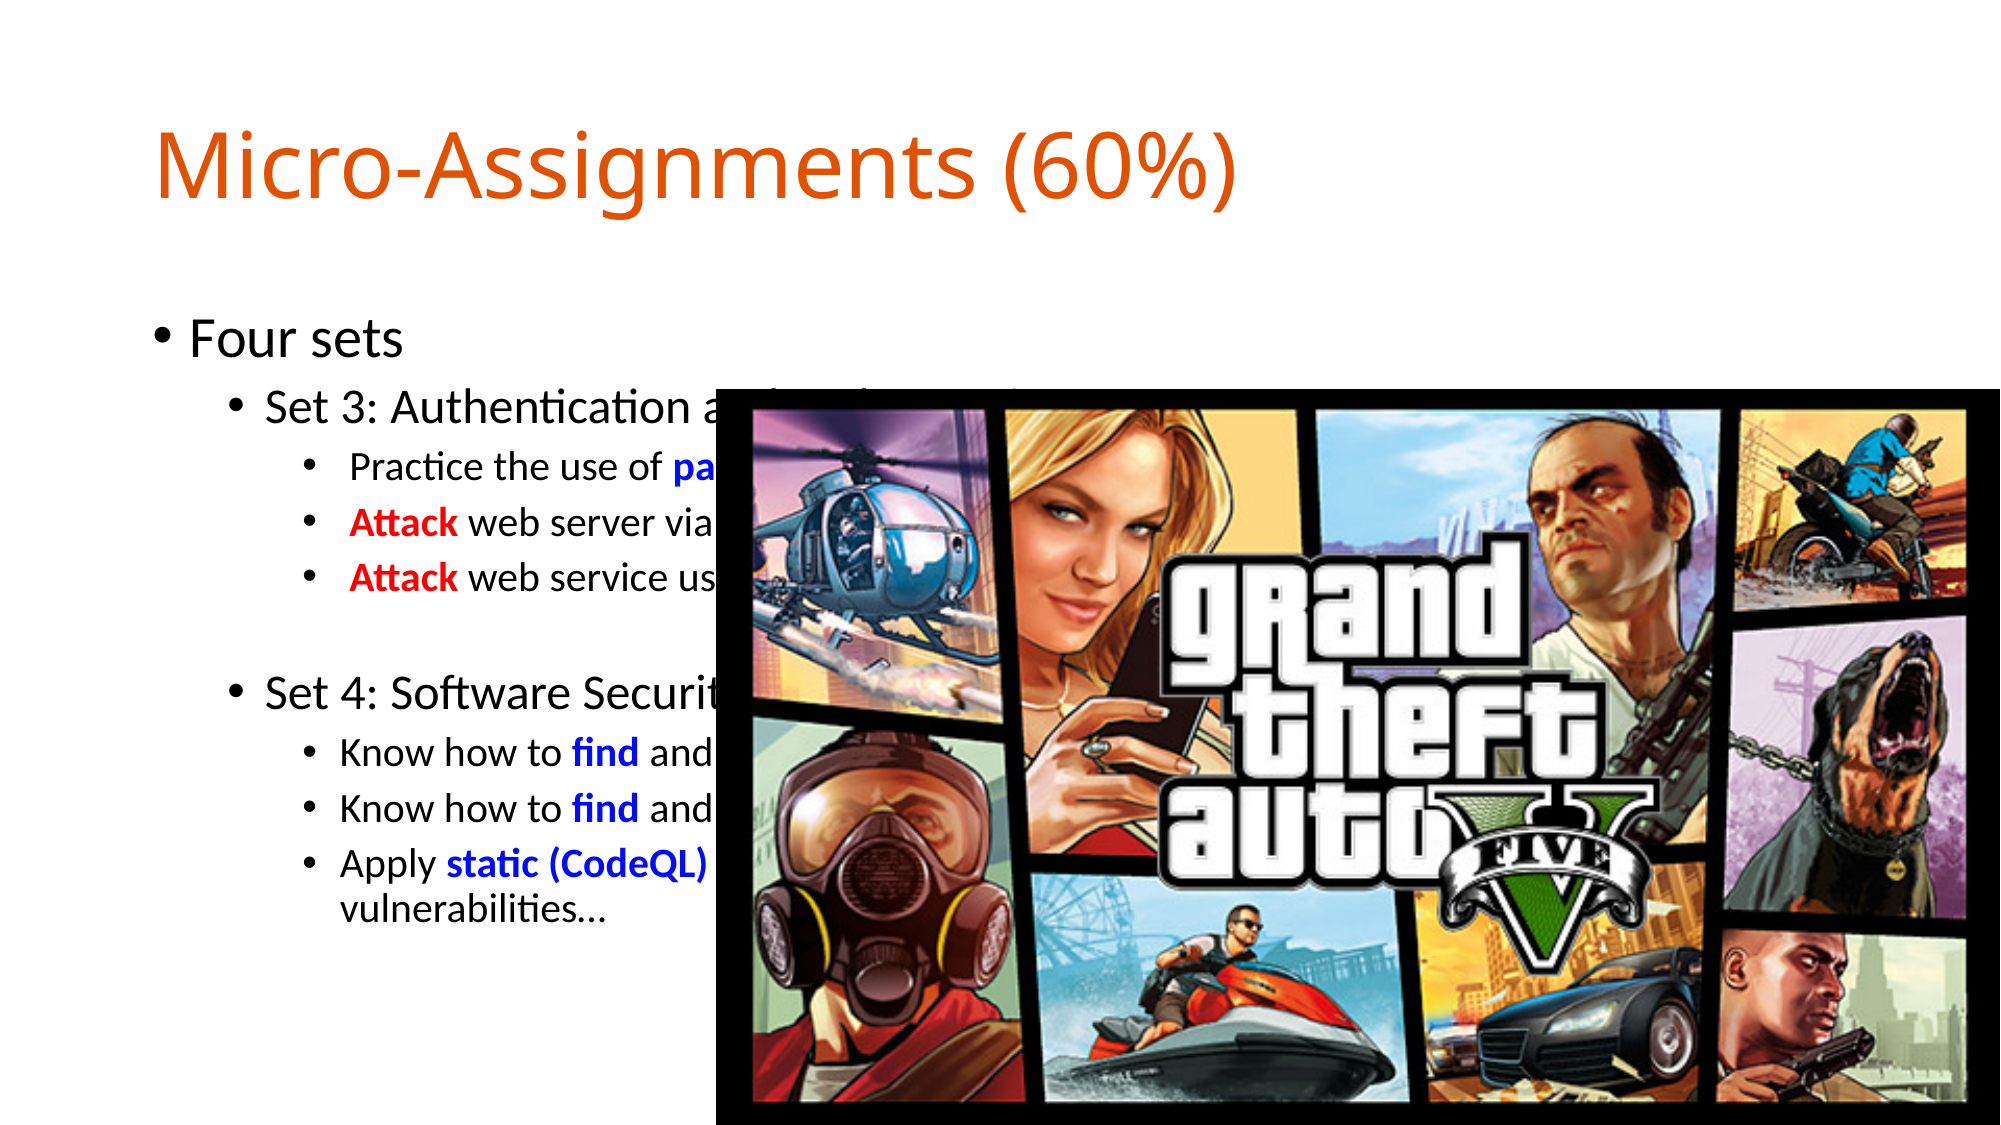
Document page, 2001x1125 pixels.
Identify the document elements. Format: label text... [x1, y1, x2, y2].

text_box Four sets Set 3: Authentication and Web Security Practice the use of password/private-key authentication Attack web server via SQL injection and parameter injection Attack web service users via Cross-site Scripting/Request Forgery, etc. Set 4: Software Security Know how to find and attack buffer overflow vulnerability Know how to find and attack logic bugs Apply static (CodeQL) and dynamic (fuzzing) analysis to programs for finding vulnerabilities… [137, 299, 1863, 1014]
title Micro-Assignments (60%) [137, 59, 1863, 278]
picture [716, 389, 2000, 1125]
